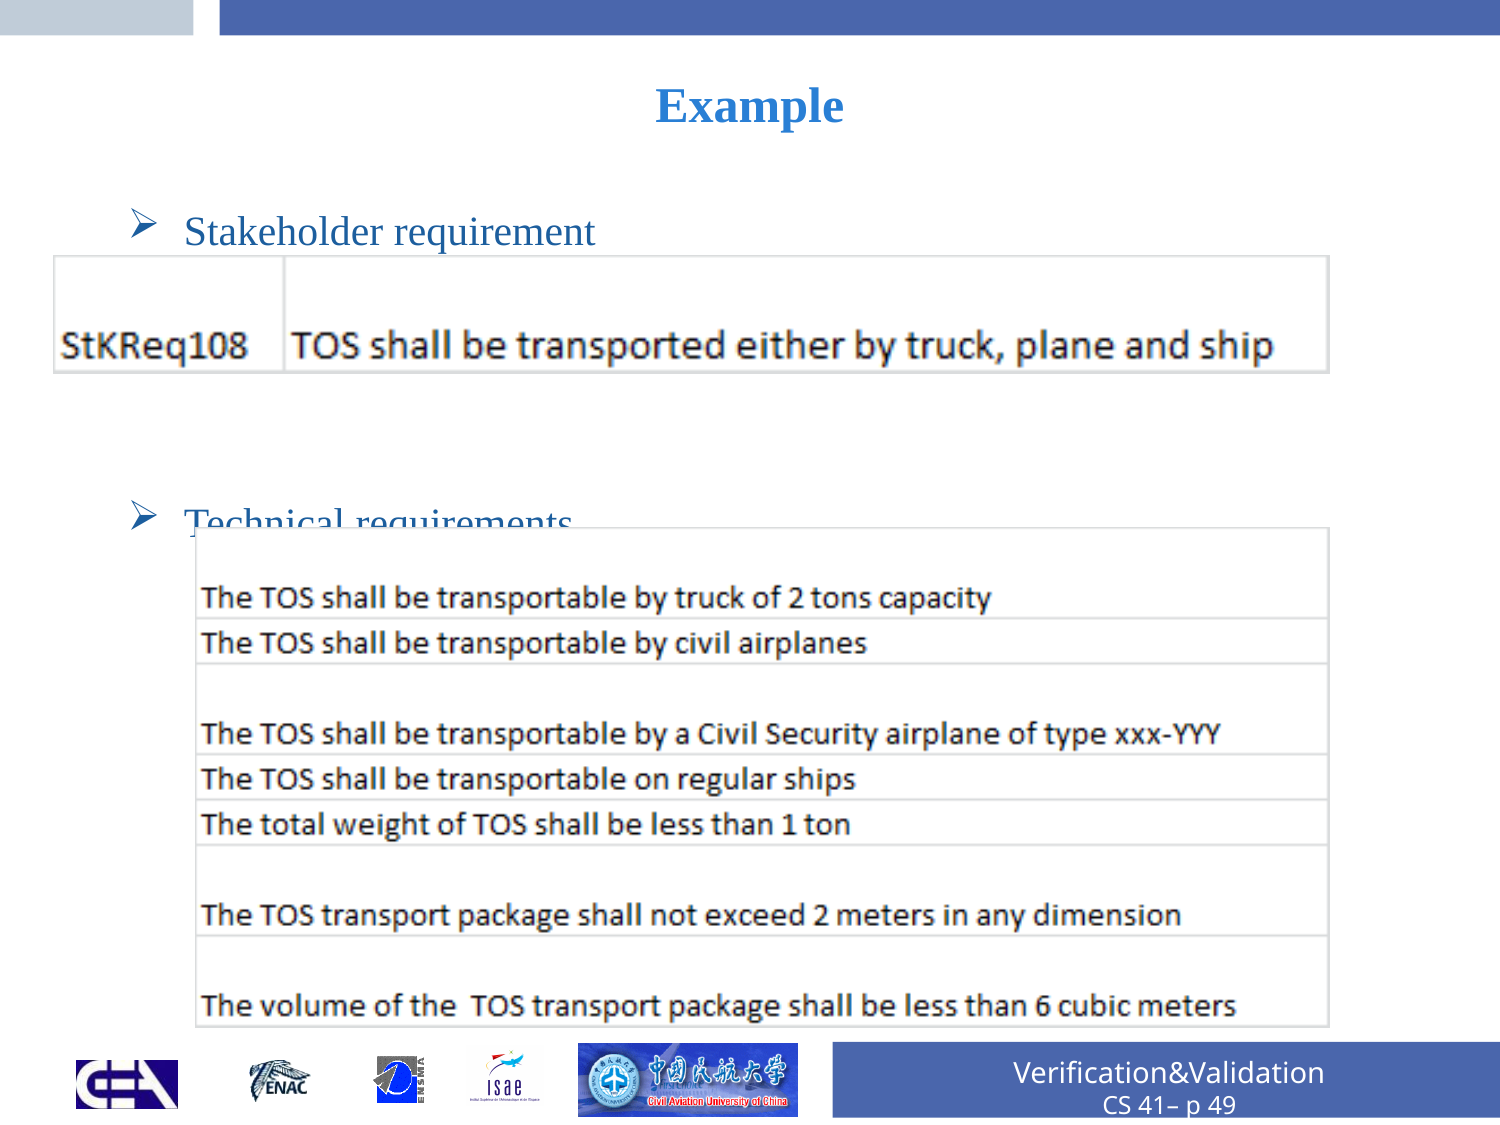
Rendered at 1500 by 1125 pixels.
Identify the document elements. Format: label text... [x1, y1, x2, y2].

list Stakeholder requirement Technical requirements [112, 196, 1388, 1038]
picture [194, 526, 1330, 1028]
picture [52, 255, 1330, 374]
picture [578, 1043, 798, 1117]
picture [466, 1045, 544, 1106]
title Example [75, 45, 1425, 161]
picture [249, 1060, 311, 1102]
picture [76, 1060, 178, 1109]
